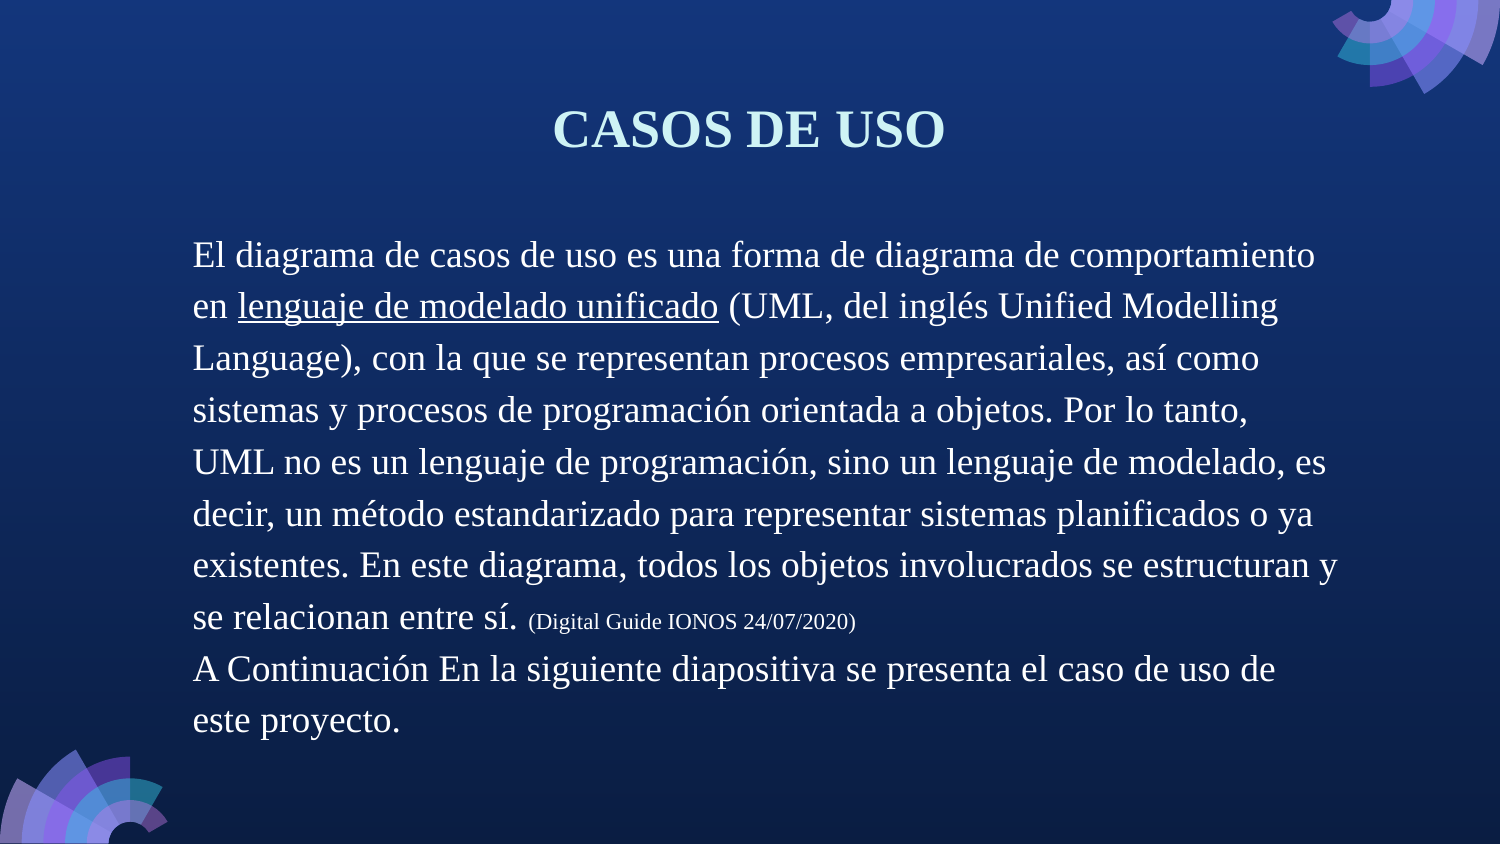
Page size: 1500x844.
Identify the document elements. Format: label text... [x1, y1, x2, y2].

list El diagrama de casos de uso es una forma de diagrama de comportamiento en lenguaje de modelado unificado (UML, del inglés Unified Modelling Language), con la que se representan procesos empresariales, así como sistemas y procesos de programación orientada a objetos. Por lo tanto, UML no es un lenguaje de programación, sino un lenguaje de modelado, es decir, un método estandarizado para representar sistemas planificados o ya existentes. En este diagrama, todos los objetos involucrados se estructuran y se relacionan entre sí. (Digital Guide IONOS 24/07/2020) A Continuación En la siguiente diapositiva se presenta el caso de uso de este proyecto. [177, 208, 1356, 760]
title CASOS DE USO [172, 78, 1328, 179]
